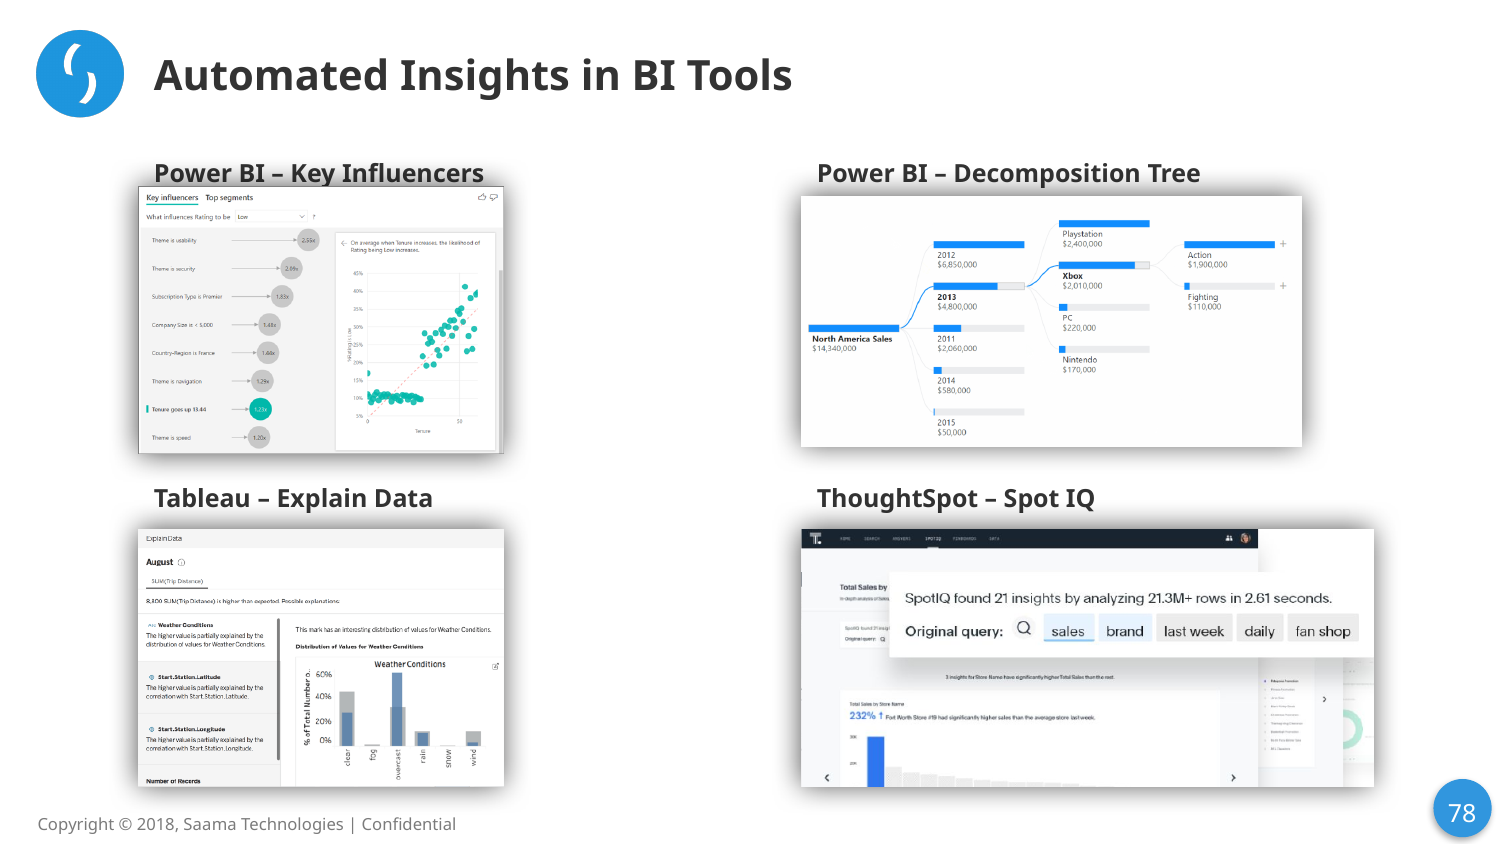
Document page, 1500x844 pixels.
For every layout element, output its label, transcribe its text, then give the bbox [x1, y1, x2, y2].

list Tableau – Explain Data [138, 474, 762, 772]
picture [801, 529, 1374, 788]
picture [34, 29, 125, 119]
list Power BI – Decomposition Tree [801, 149, 1425, 447]
picture [801, 196, 1302, 447]
picture [138, 186, 504, 454]
list ThoughtSpot – Spot IQ [801, 474, 1425, 772]
list Power BI – Key Influencers [138, 149, 762, 447]
title Automated Insights in BI Tools [138, 20, 1425, 128]
picture [138, 529, 504, 788]
